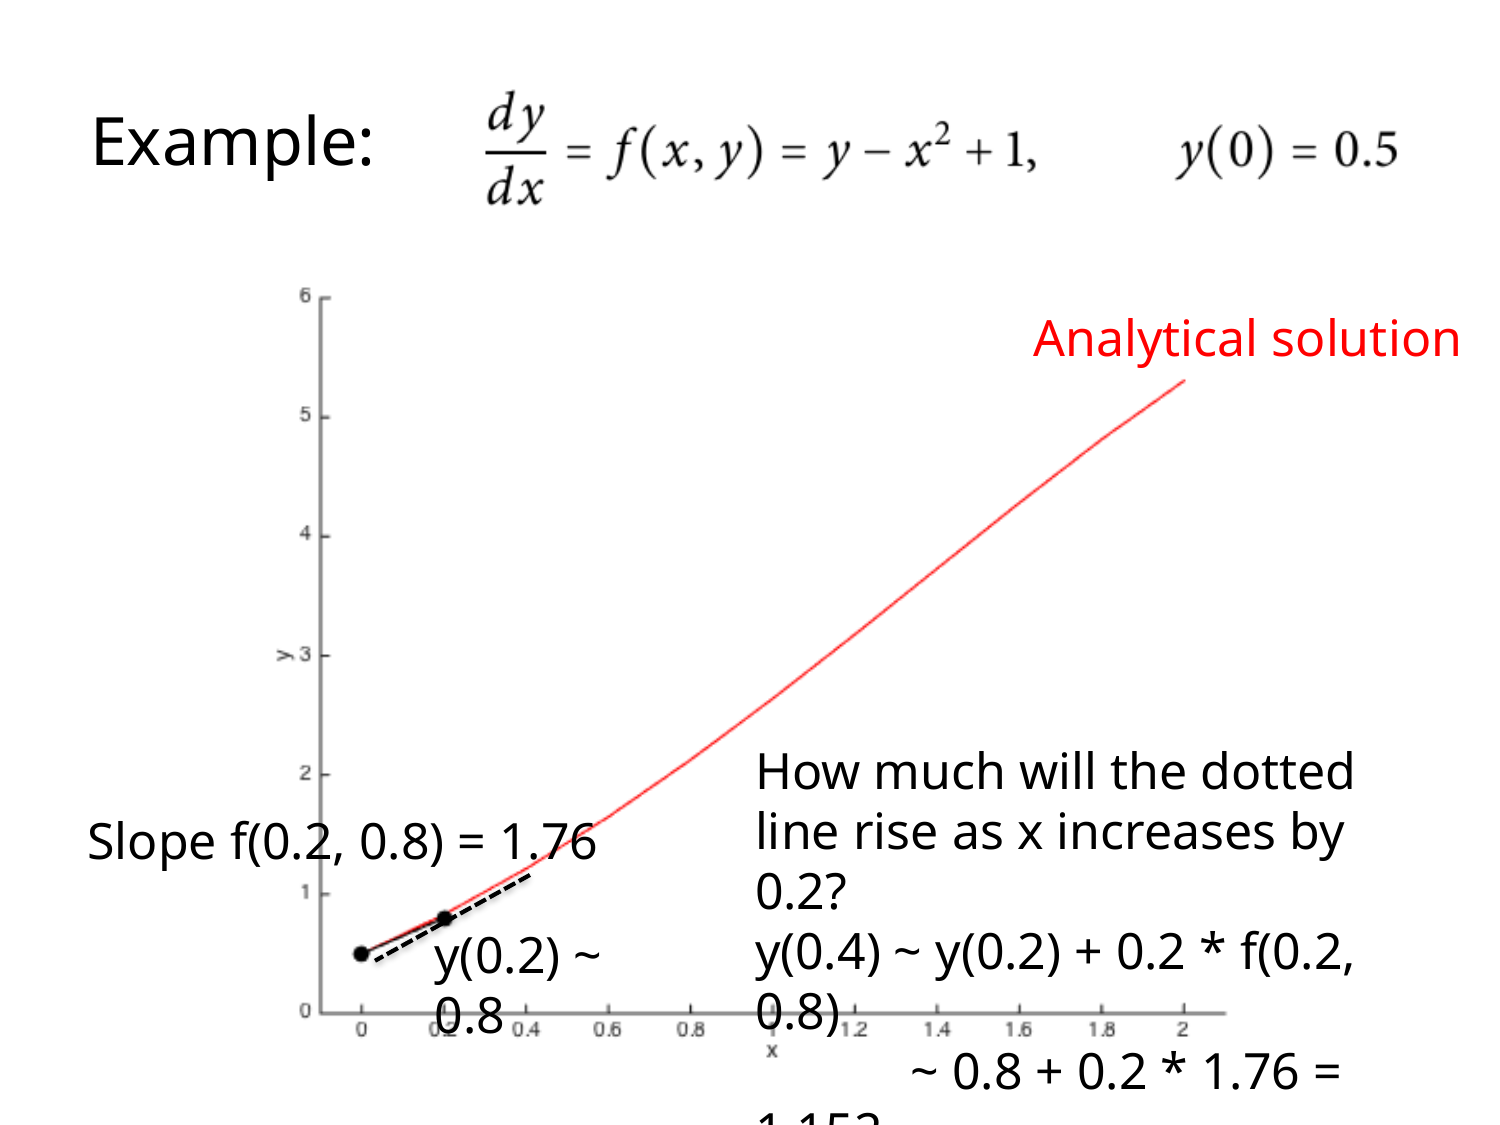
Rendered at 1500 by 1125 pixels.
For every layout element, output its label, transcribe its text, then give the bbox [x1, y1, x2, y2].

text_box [374, 874, 531, 962]
picture [470, 70, 1415, 221]
list Analytical solution [1341, 298, 1500, 390]
picture [168, 234, 1336, 1111]
text_box Slope f(0.2, 0.8) = 1.76 [72, 801, 163, 883]
title Example: [75, 45, 1425, 233]
text_box How much will the dotted line rise as x increases by 0.2? y(0.4) ~ y(0.2) + 0.2 * f(0.2, 0.8) ~ 0.8 + 0.2 * 1.76 = 1.152 [740, 732, 1425, 1125]
